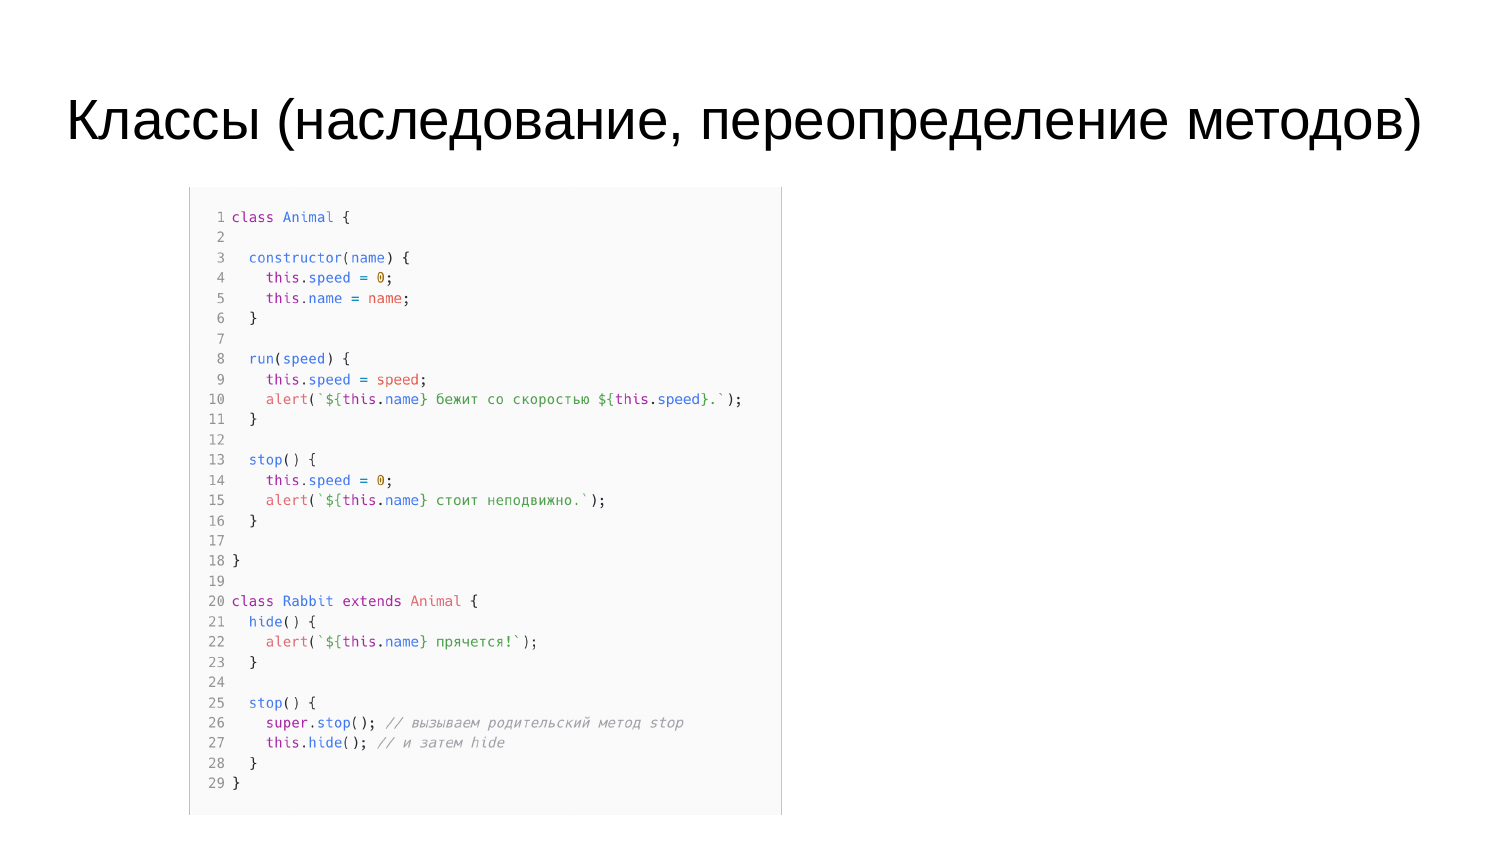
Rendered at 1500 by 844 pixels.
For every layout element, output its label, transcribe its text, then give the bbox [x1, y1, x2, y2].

title Классы (наследование, переопределение методов) [51, 72, 1449, 167]
picture [188, 187, 782, 815]
